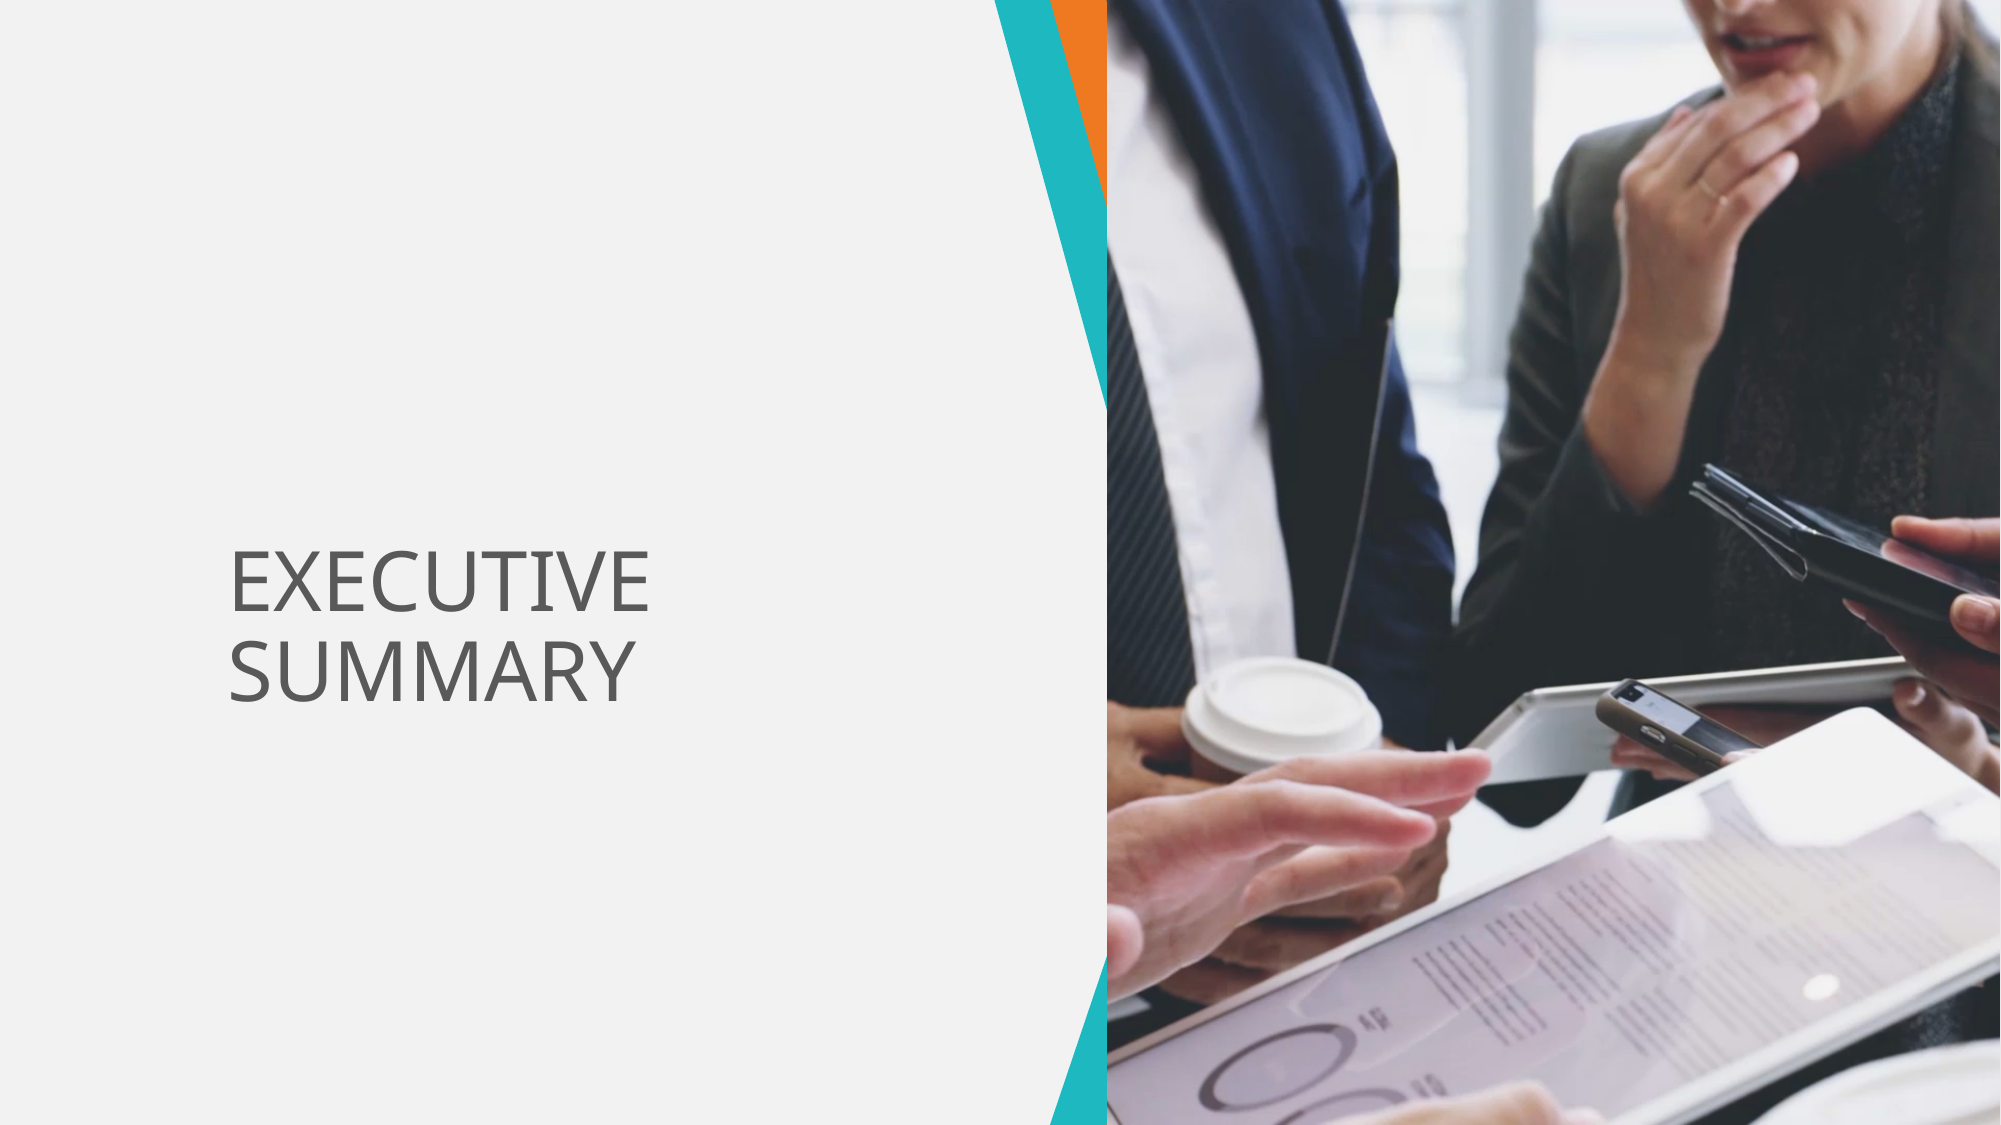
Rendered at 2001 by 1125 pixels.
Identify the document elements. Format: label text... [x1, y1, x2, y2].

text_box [1106, 0, 2000, 1125]
title EXECUTIVE SUMMARY [212, 307, 1053, 728]
